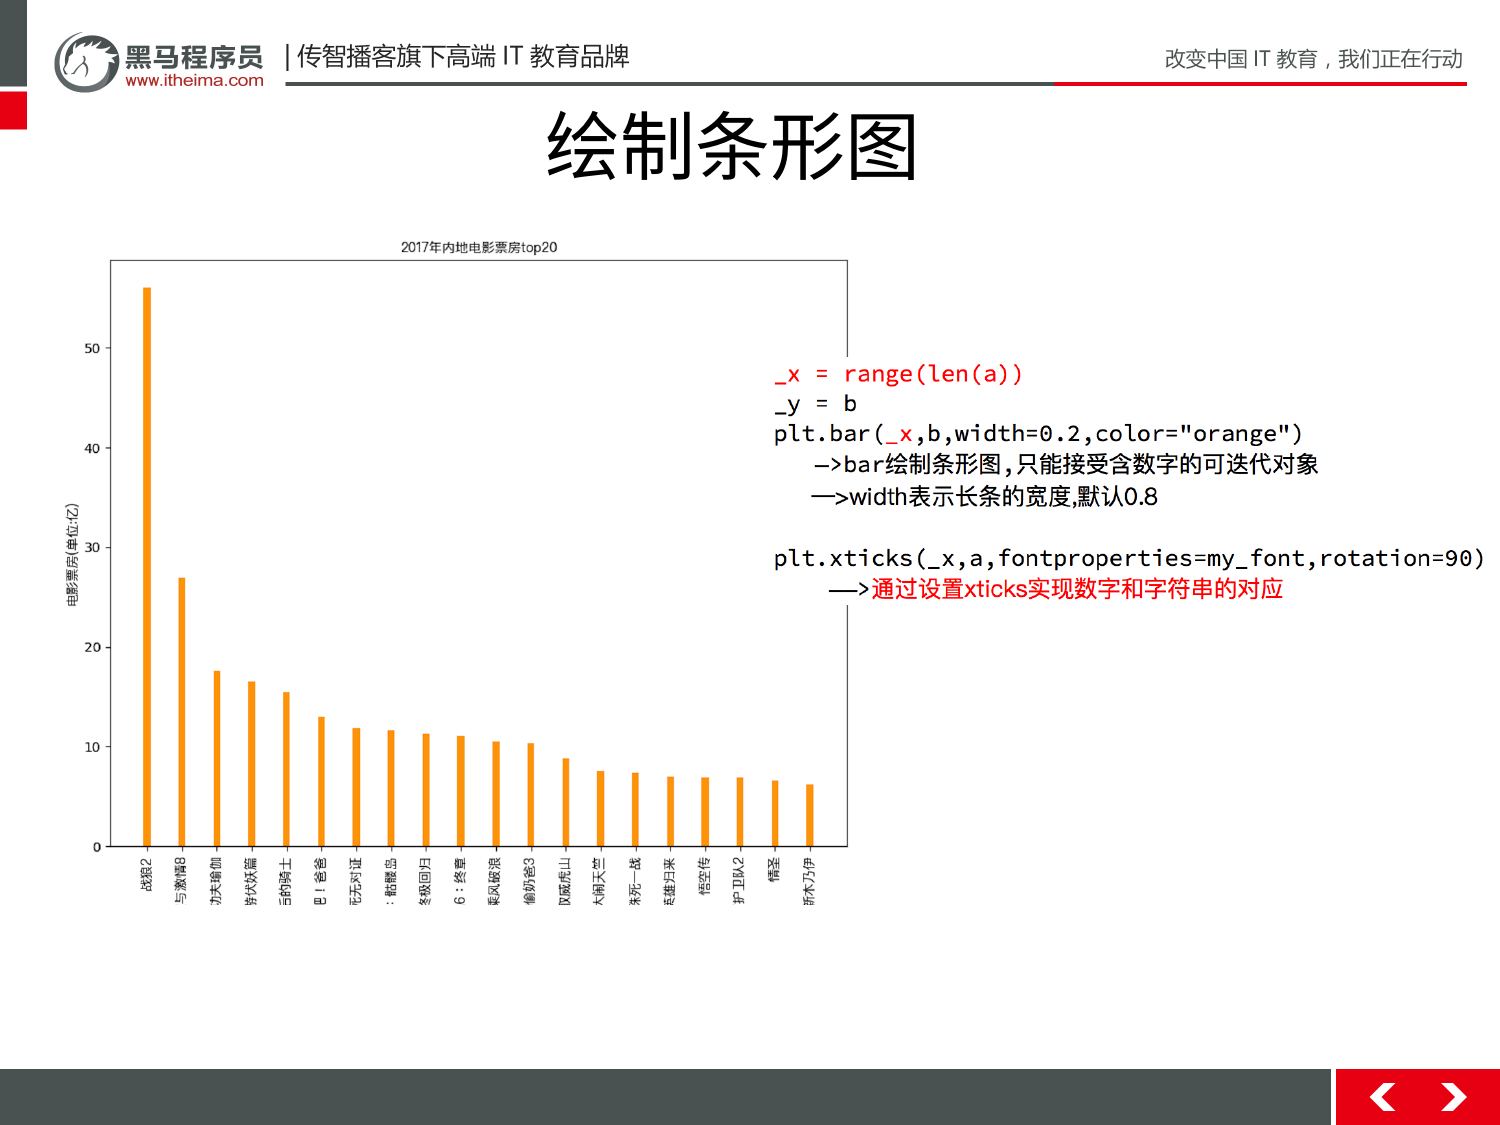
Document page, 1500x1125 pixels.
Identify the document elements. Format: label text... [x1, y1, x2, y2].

title 绘制条形图 [145, 93, 1321, 198]
picture [0, 0, 1500, 1125]
